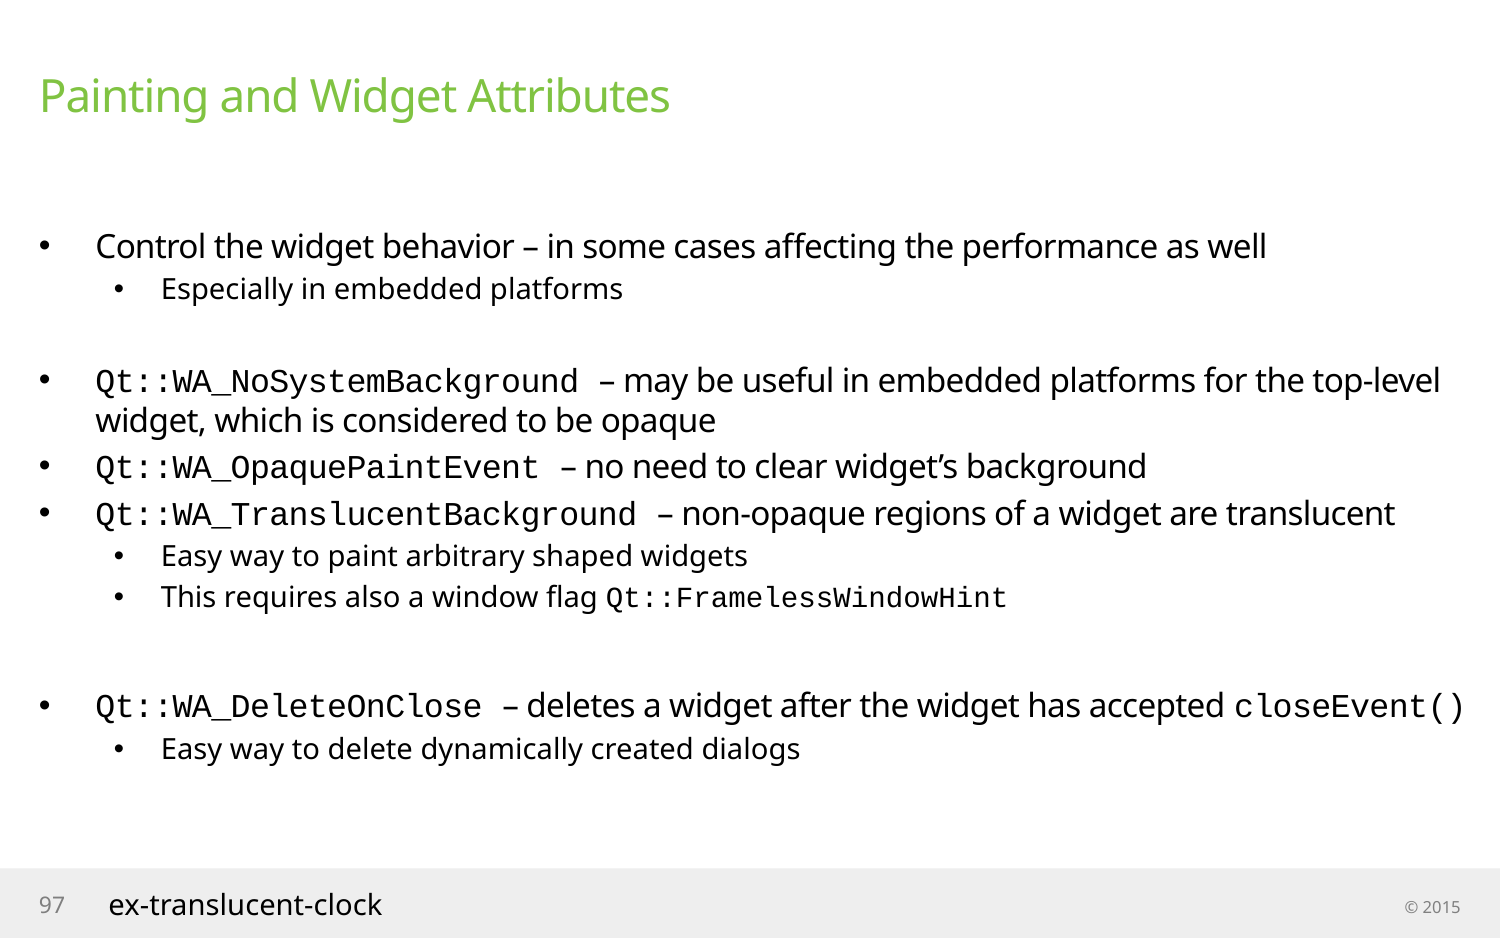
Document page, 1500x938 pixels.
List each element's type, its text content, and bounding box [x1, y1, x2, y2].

title Painting and Widget Attributes [39, 66, 1052, 195]
slide_number 97 [39, 892, 410, 921]
text_box ex-translucent-clock [93, 894, 795, 927]
footer © 2015 [1188, 896, 1461, 917]
list Control the widget behavior – in some cases affecting the performance as well Especially in embedded platforms Qt::WA_NoSystemBackground – may be useful in embedded platforms for the top-level widget, which is considered to be opaque Qt::WA_OpaquePaintEvent – no need to clear widget’s background Qt::WA_TranslucentBackground – non-opaque regions of a widget are translucent Easy way to paint arbitrary shaped widgets This requires also a window flag Qt::FramelessWindowHint Qt::WA_DeleteOnClose – deletes a widget after the widget has accepted closeEvent() Easy way to delete dynamically created dialogs [39, 224, 1471, 846]
